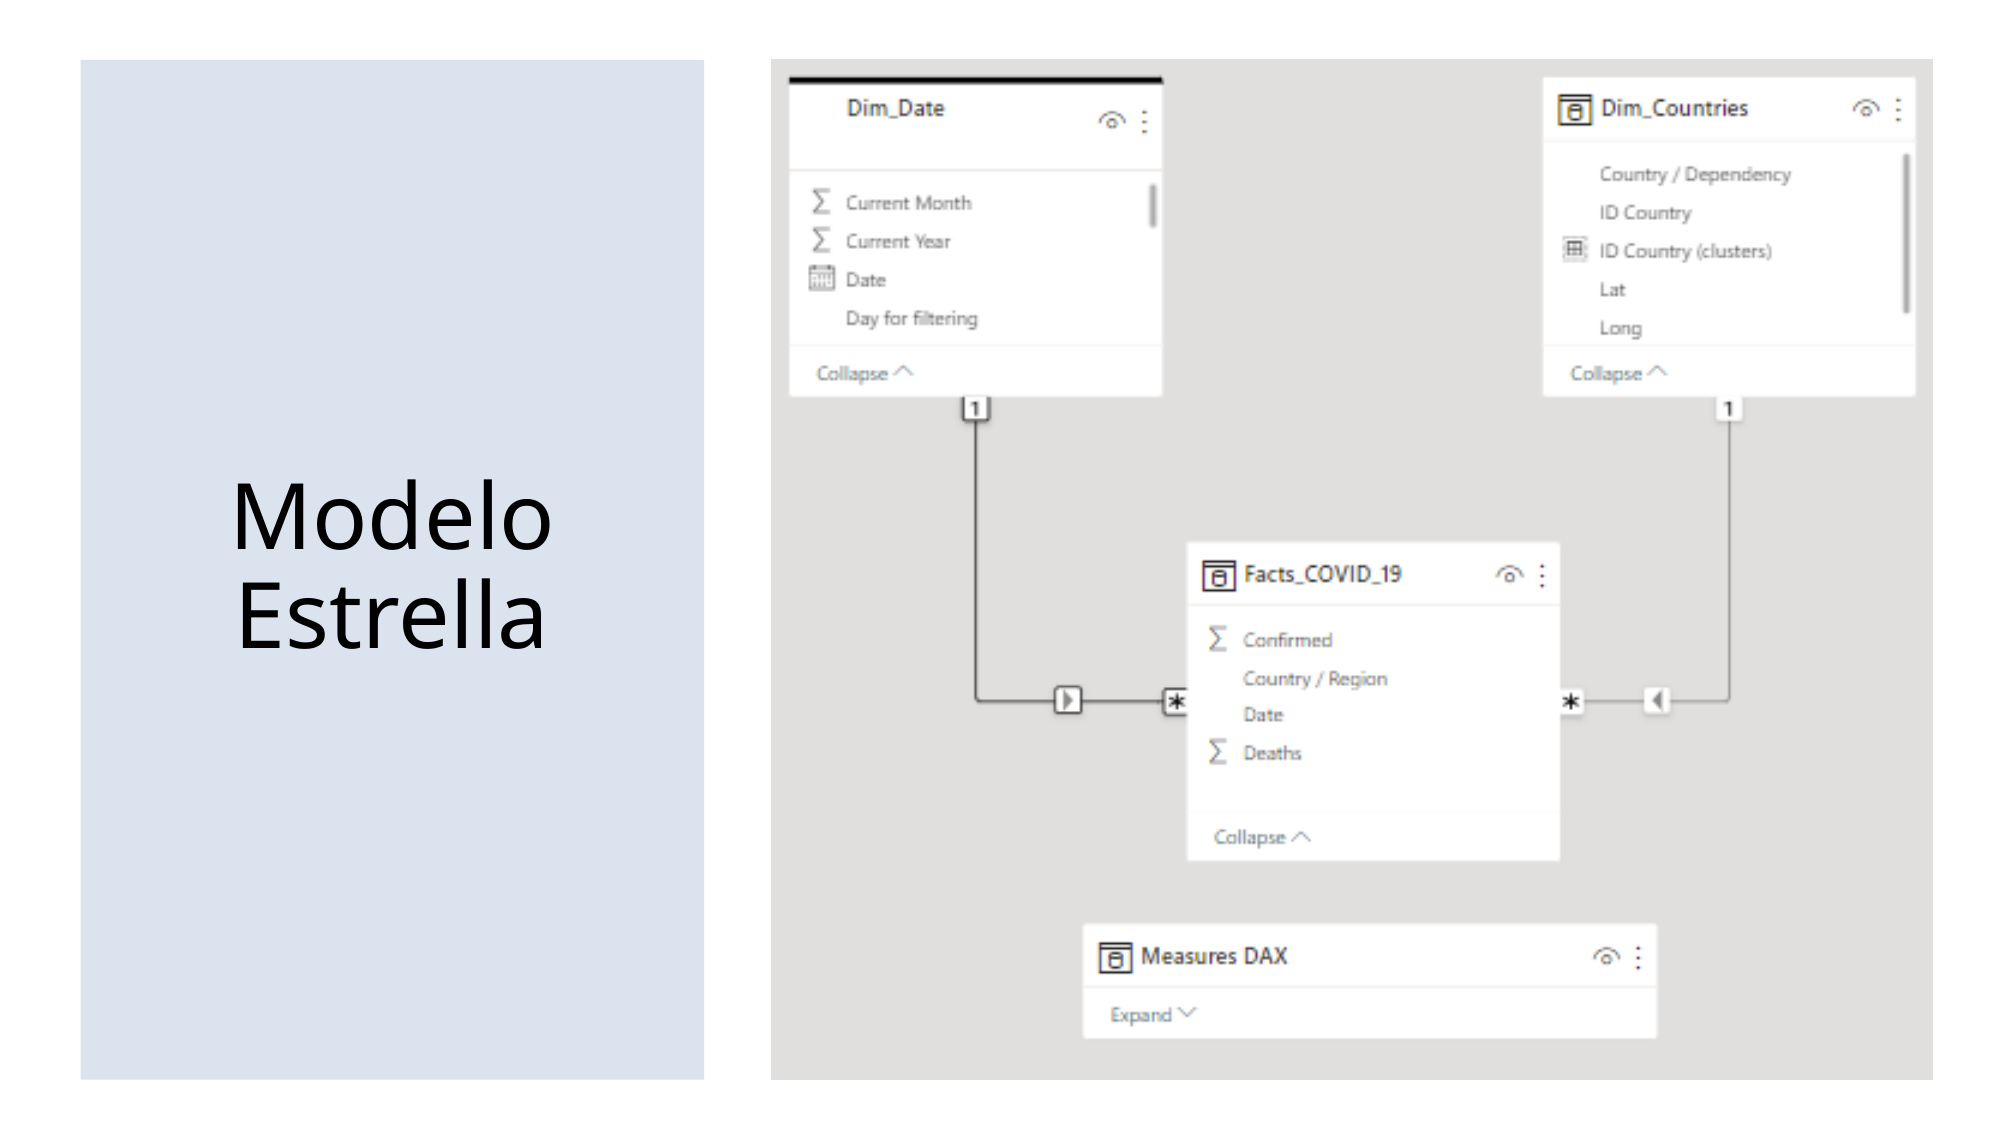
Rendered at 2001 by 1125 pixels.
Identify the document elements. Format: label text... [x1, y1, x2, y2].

picture [771, 59, 1933, 1080]
title Modelo Estrella [80, 59, 705, 1080]
